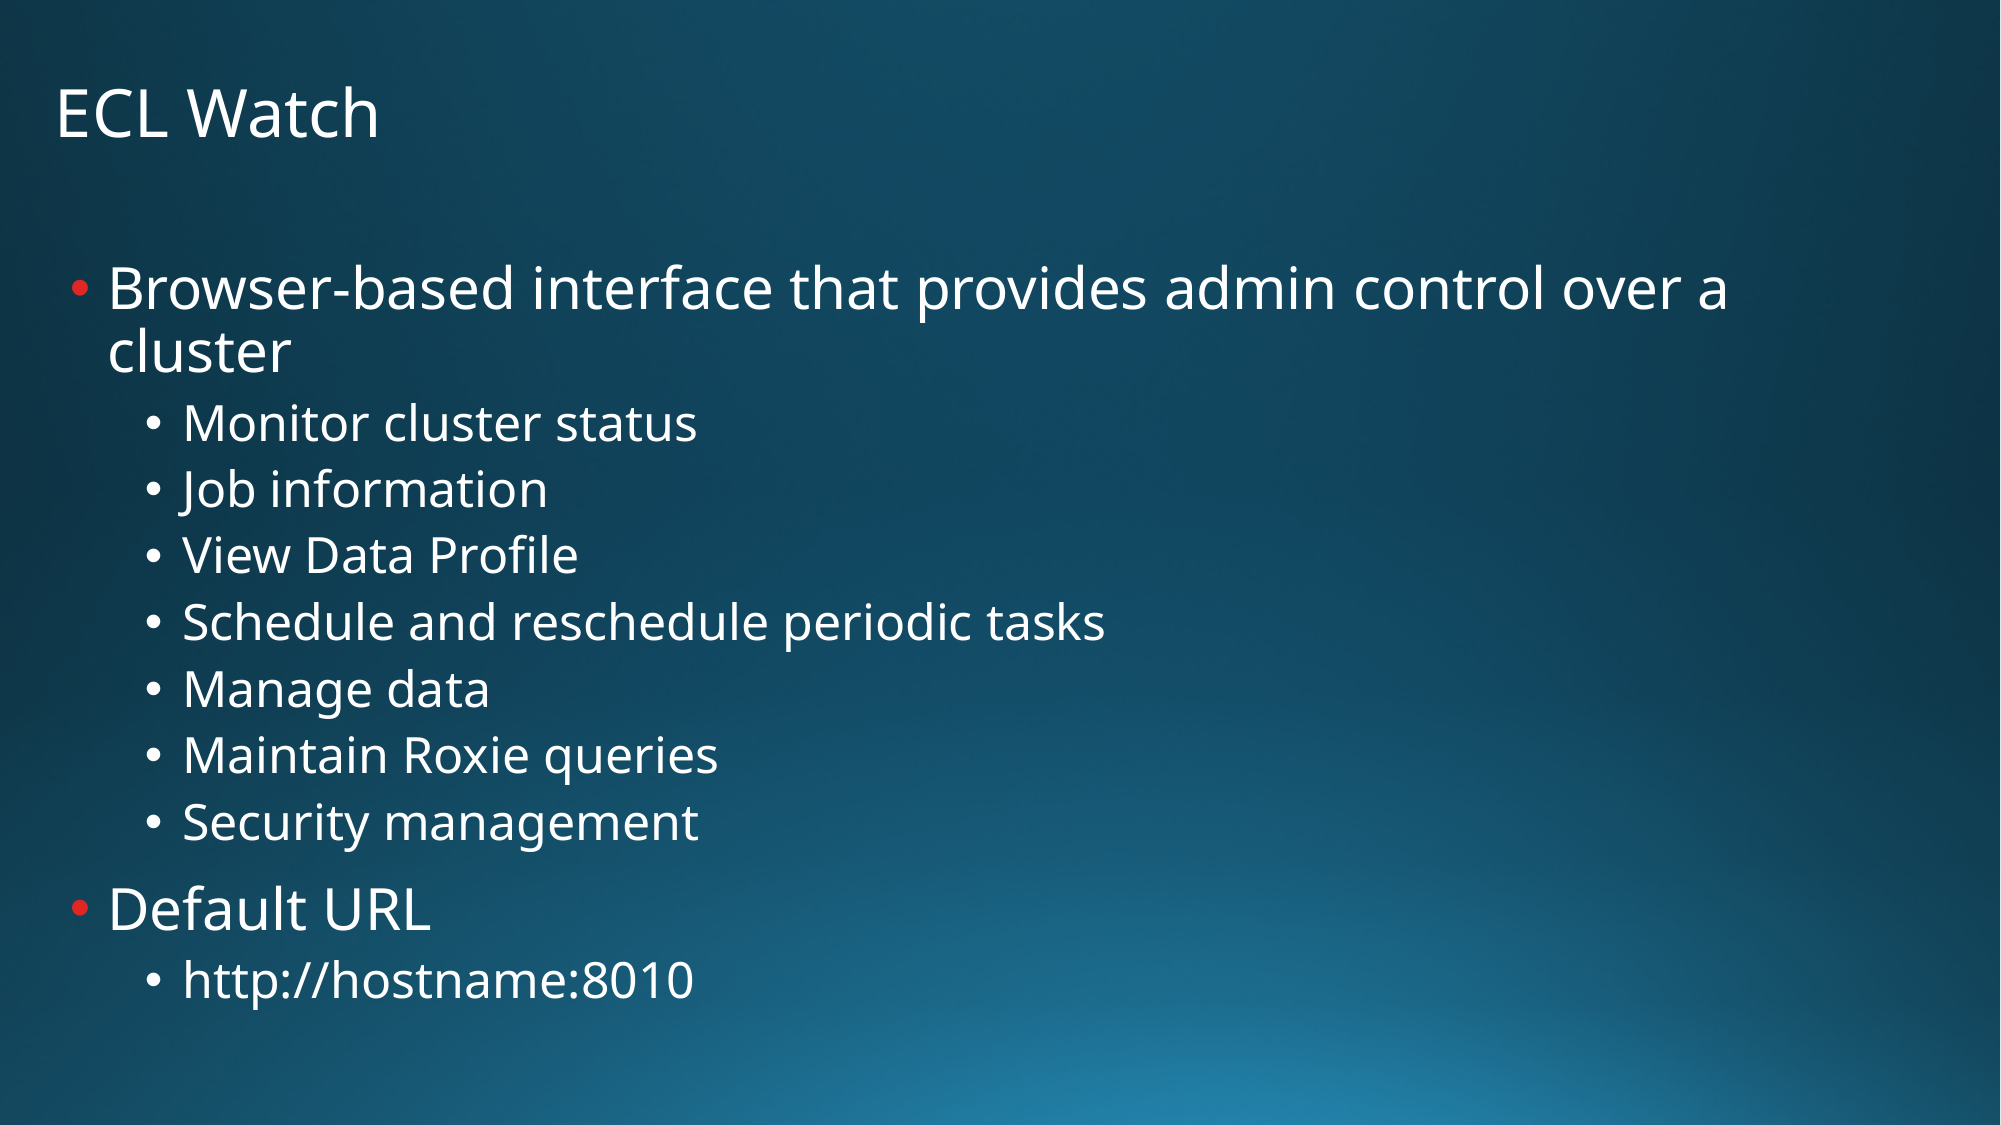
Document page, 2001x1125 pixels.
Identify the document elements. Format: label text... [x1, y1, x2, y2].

picture [0, 0, 2001, 1125]
text_box Browser-based interface that provides admin control over a cluster Monitor cluster status Job information View Data Profile Schedule and reschedule periodic tasks Manage data Maintain Roxie queries Security management Default URL http://hostname:8010 [54, 252, 1945, 1045]
text_box ECL Watch [54, 80, 1944, 224]
